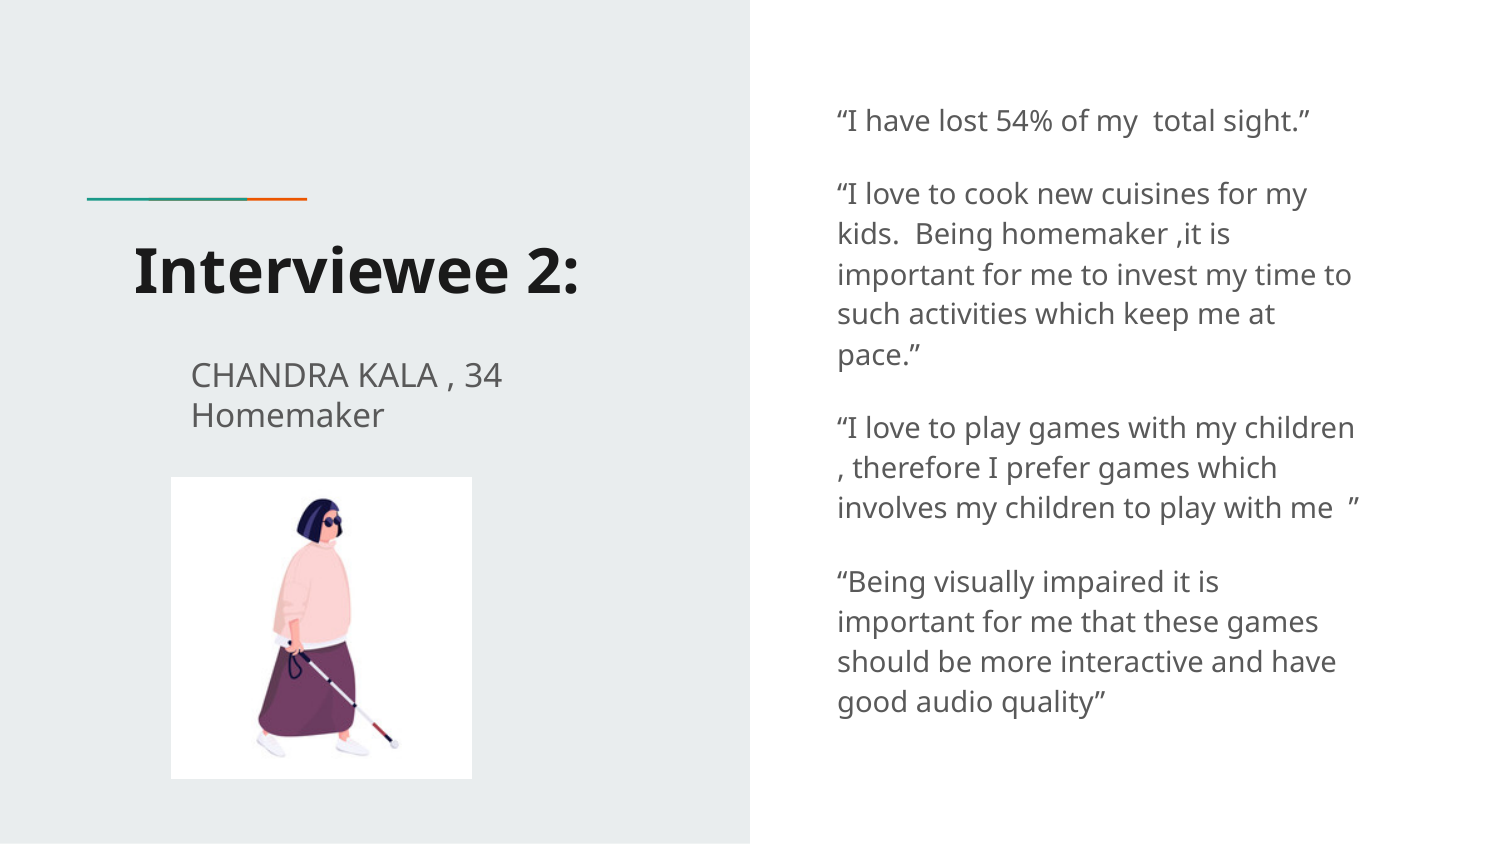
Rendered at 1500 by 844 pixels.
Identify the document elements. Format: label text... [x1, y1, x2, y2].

picture [170, 477, 472, 779]
list “I have lost 54% of my total sight.” “I love to cook new cuisines for my kids. Being homemaker ,it is important for me to invest my time to such activities which keep me at pace.” “I love to play games with my children , therefore I prefer games which involves my children to play with me ” “Being visually impaired it is important for me that these games should be more interactive and have good audio quality” [822, 81, 1376, 689]
subtitle CHANDRA KALA , 34 Homemaker [105, 338, 648, 464]
title Interviewee 2: [119, 216, 662, 494]
